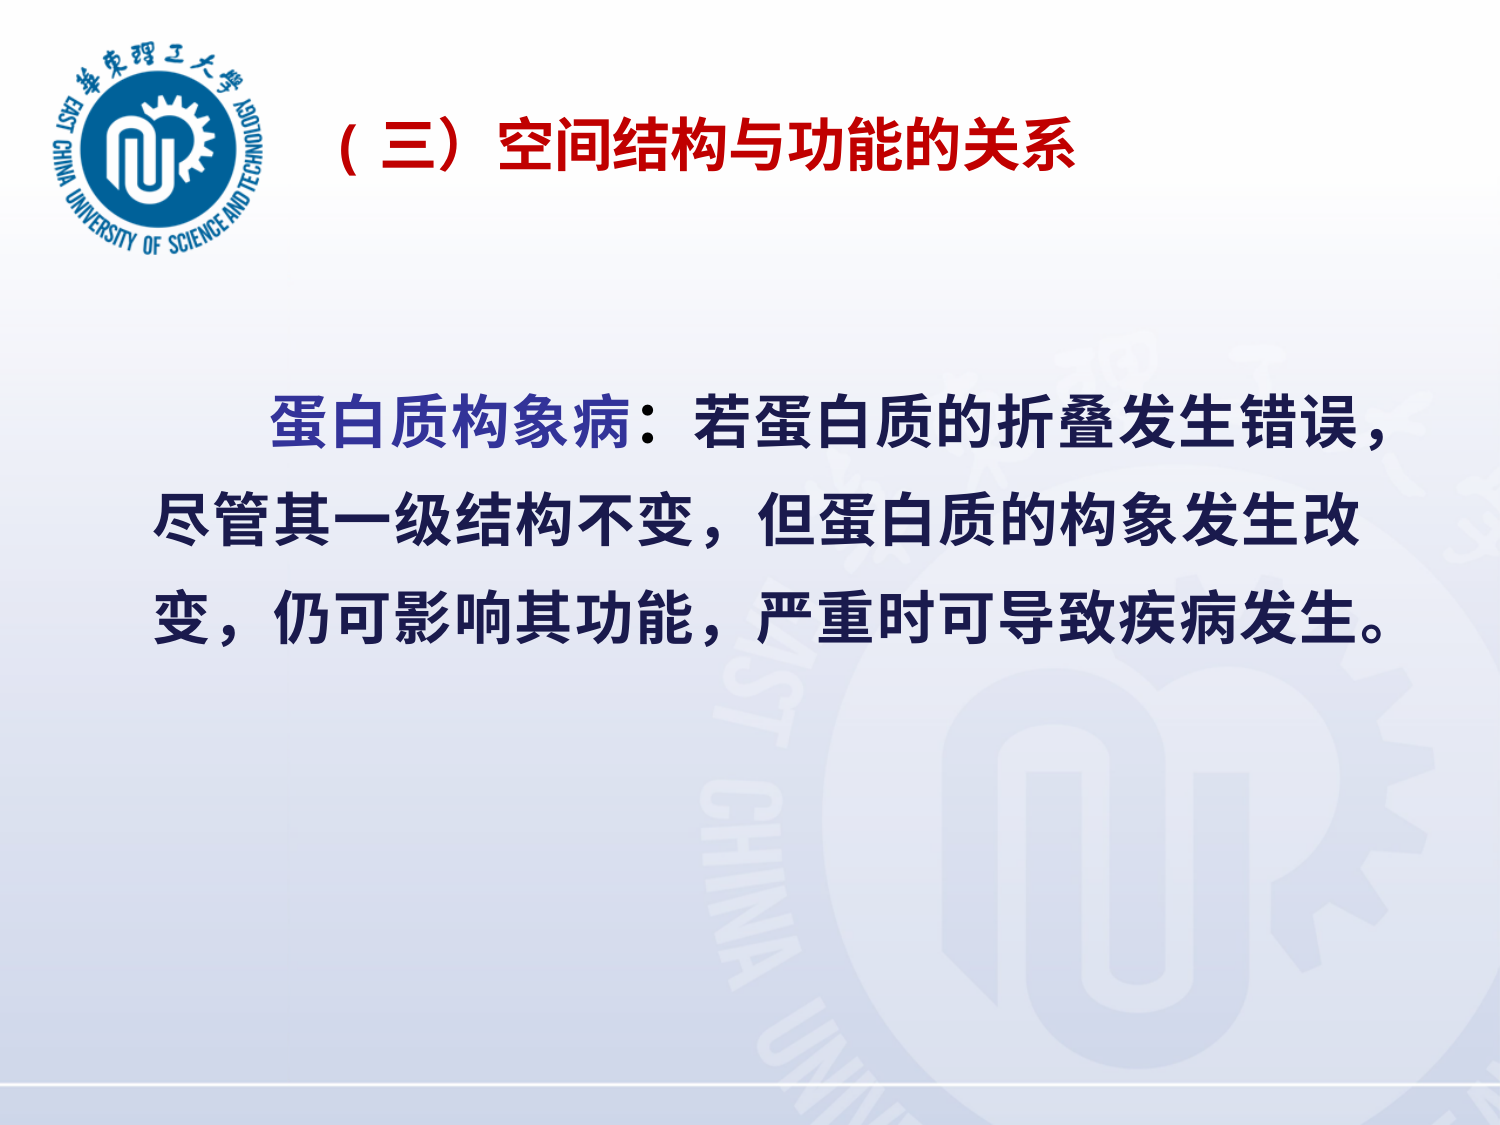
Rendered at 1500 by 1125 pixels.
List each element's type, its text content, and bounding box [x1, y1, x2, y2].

text_box 蛋白质构象病：若蛋白质的折叠发生错误，尽管其一级结构不变，但蛋白质的构象发生改变，仍可影响其功能，严重时可导致疾病发生。 [137, 349, 1375, 752]
picture [0, 0, 1500, 1125]
text_box (三）空间结构与功能的关系 [315, 99, 1147, 186]
